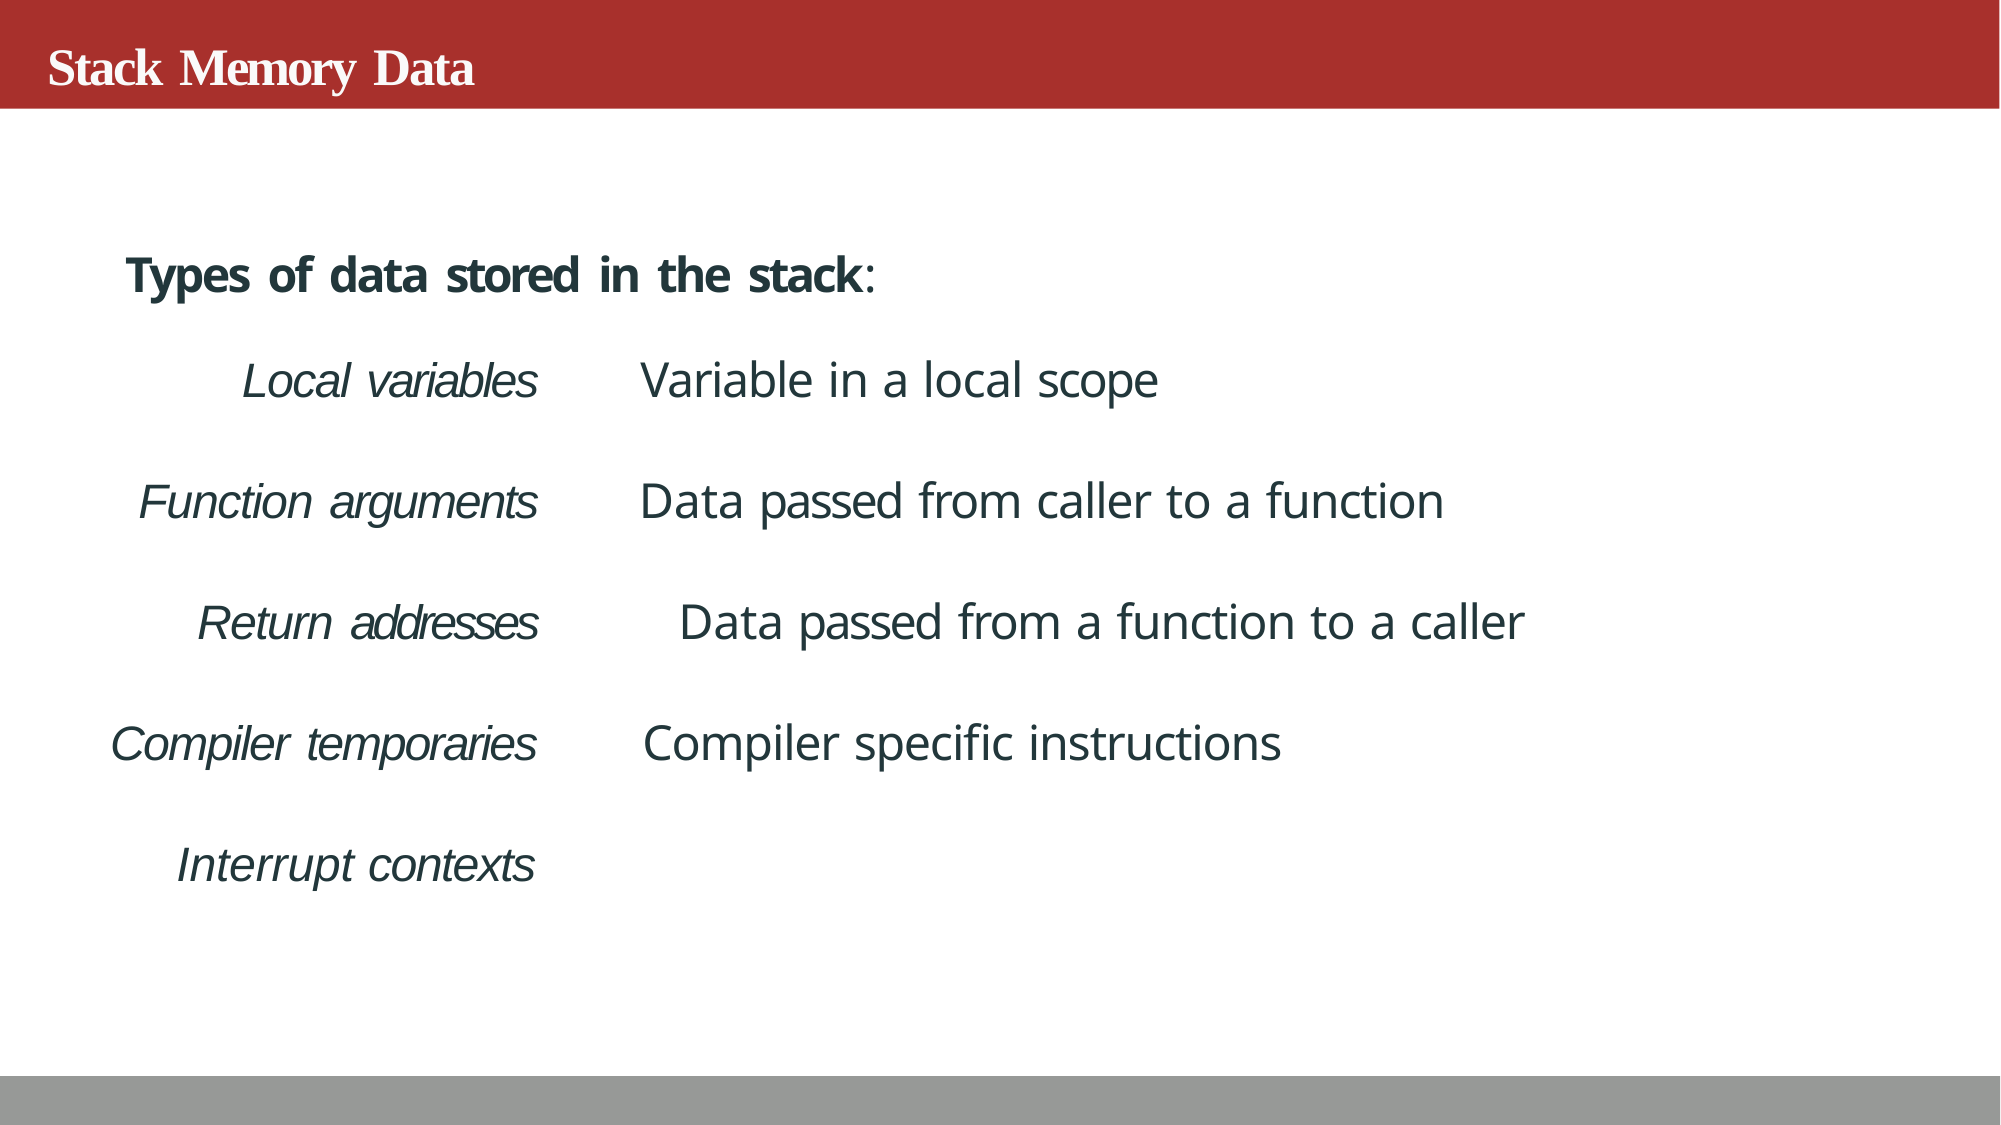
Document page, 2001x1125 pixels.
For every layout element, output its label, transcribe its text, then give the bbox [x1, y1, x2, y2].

title Stack Memory Data [43, 0, 542, 159]
slide_number [1538, 1073, 1982, 1125]
text_box Types of data stored in the stack: Local variables Variable in a local scope Function arguments Data passed from caller to a function Return addresses Data passed from a function to a caller Compiler temporaries Compiler specific instructions Interrupt contexts [105, 239, 1815, 891]
